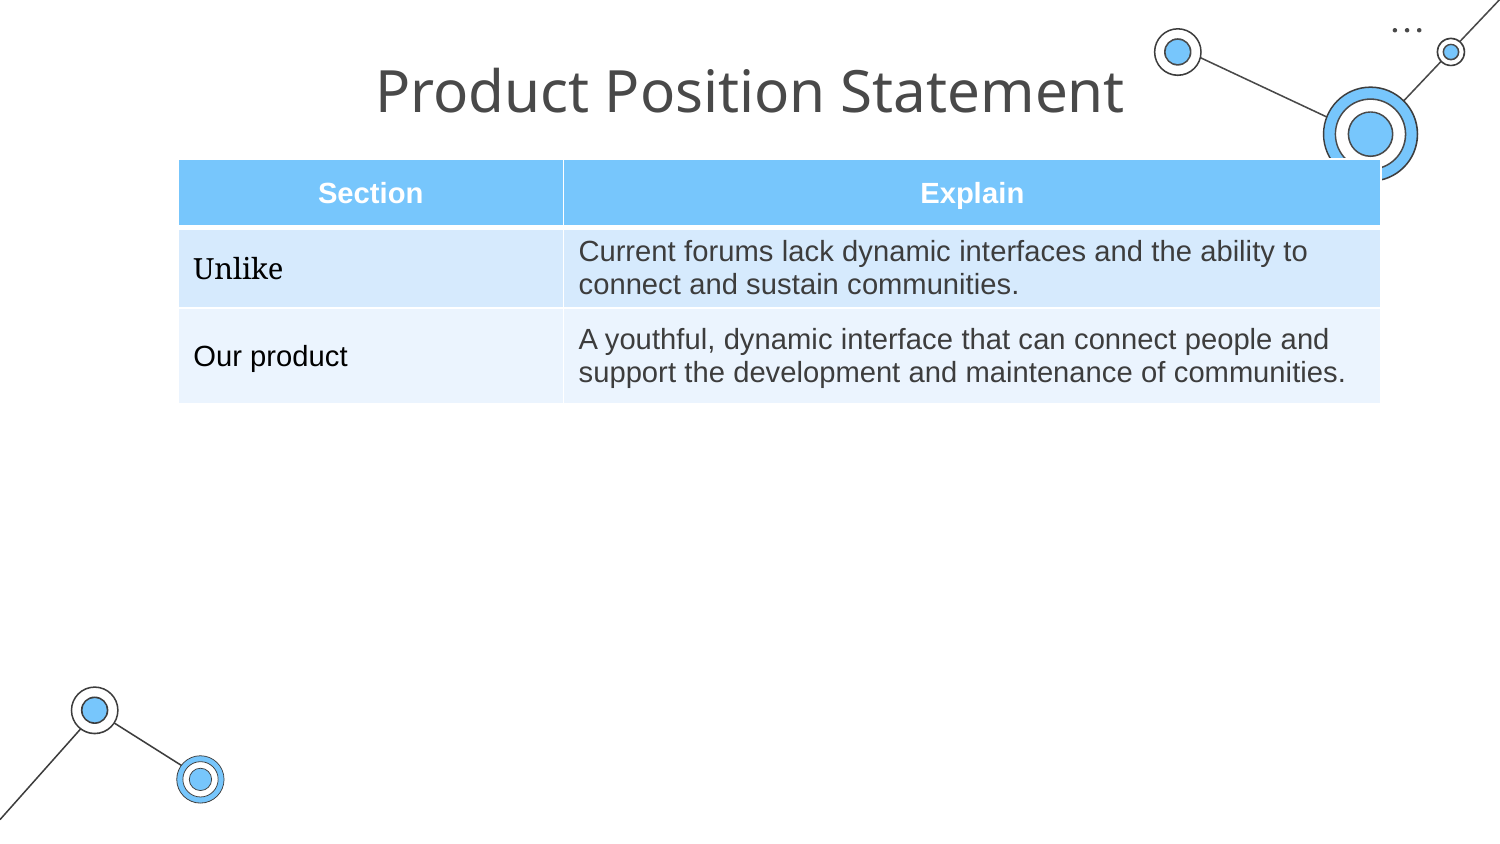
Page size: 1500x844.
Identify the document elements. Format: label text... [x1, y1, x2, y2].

table_cell Unlike [179, 230, 563, 307]
table_cell Our product [179, 309, 563, 403]
table_cell A youthful, dynamic interface that can connect people and support the development and maintenance of communities. [564, 309, 1380, 403]
table_header Section [179, 160, 563, 225]
title Product Position Statement [118, 39, 1382, 134]
table_cell Current forums lack dynamic interfaces and the ability to connect and sustain communities. [564, 230, 1380, 307]
table_header Explain [564, 160, 1380, 225]
